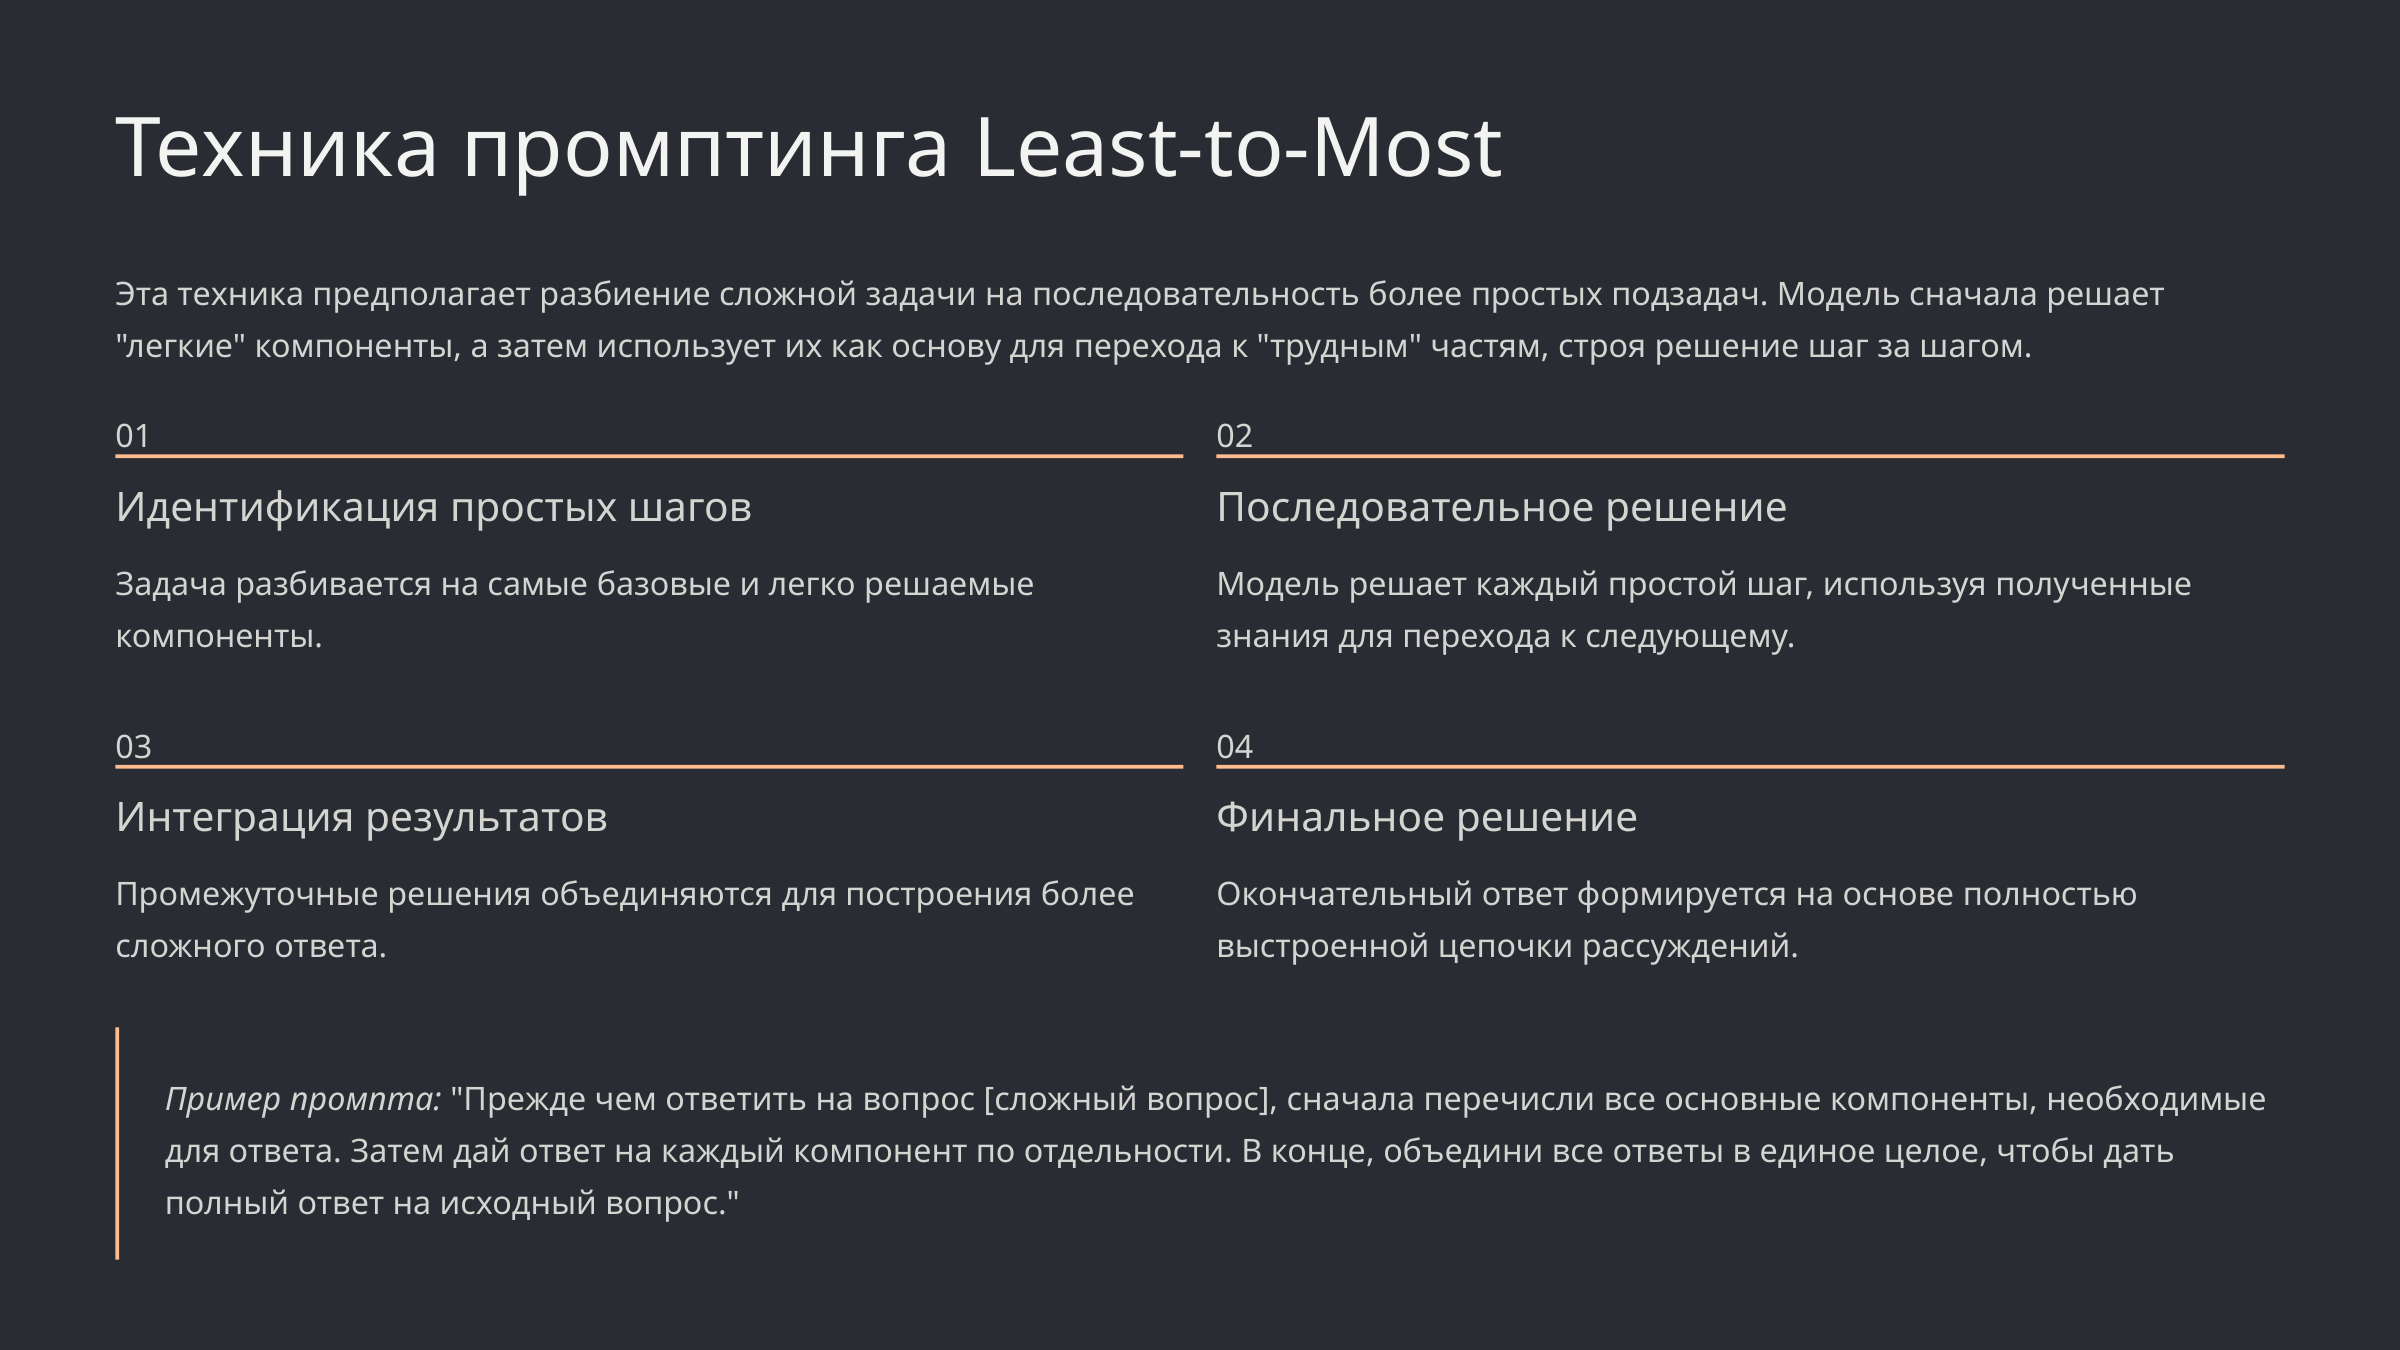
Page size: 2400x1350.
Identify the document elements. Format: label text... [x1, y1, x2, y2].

text_box Модель решает каждый простой шаг, используя полученные знания для перехода к следующему. [1216, 549, 2285, 655]
text_box [1216, 764, 2285, 769]
text_box 01 [115, 402, 149, 444]
text_box 04 [1216, 712, 1250, 754]
text_box 02 [1216, 402, 1250, 444]
text_box Пример промпта: "Прежде чем ответить на вопрос [сложный вопрос], сначала перечисли все основные компоненты, необходимые для ответа. Затем дай ответ на каждый компонент по отдельности. В конце, объедини все ответы в единое целое, чтобы дать полный ответ на исходный вопрос." [164, 1064, 2285, 1223]
text_box 03 [115, 712, 149, 754]
text_box [1216, 454, 2285, 459]
text_box Интеграция результатов [115, 788, 600, 841]
text_box Задача разбивается на самые базовые и легко решаемые компоненты. [115, 549, 1184, 655]
text_box Промежуточные решения объединяются для построения более сложного ответа. [115, 860, 1184, 966]
text_box Финальное решение [1216, 788, 1629, 841]
text_box Техника промптинга Least-to-Most [115, 90, 1471, 194]
text_box [115, 1027, 120, 1260]
text_box [115, 454, 1184, 459]
text_box Последовательное решение [1216, 478, 1775, 530]
text_box Эта техника предполагает разбиение сложной задачи на последовательность более простых подзадач. Модель сначала решает "легкие" компоненты, а затем использует их как основу для перехода к "трудным" частям, строя решение шаг за шагом. [115, 259, 2285, 365]
text_box [115, 764, 1184, 769]
text_box Идентификация простых шагов [115, 478, 743, 530]
text_box Окончательный ответ формируется на основе полностью выстроенной цепочки рассуждений. [1216, 860, 2285, 966]
